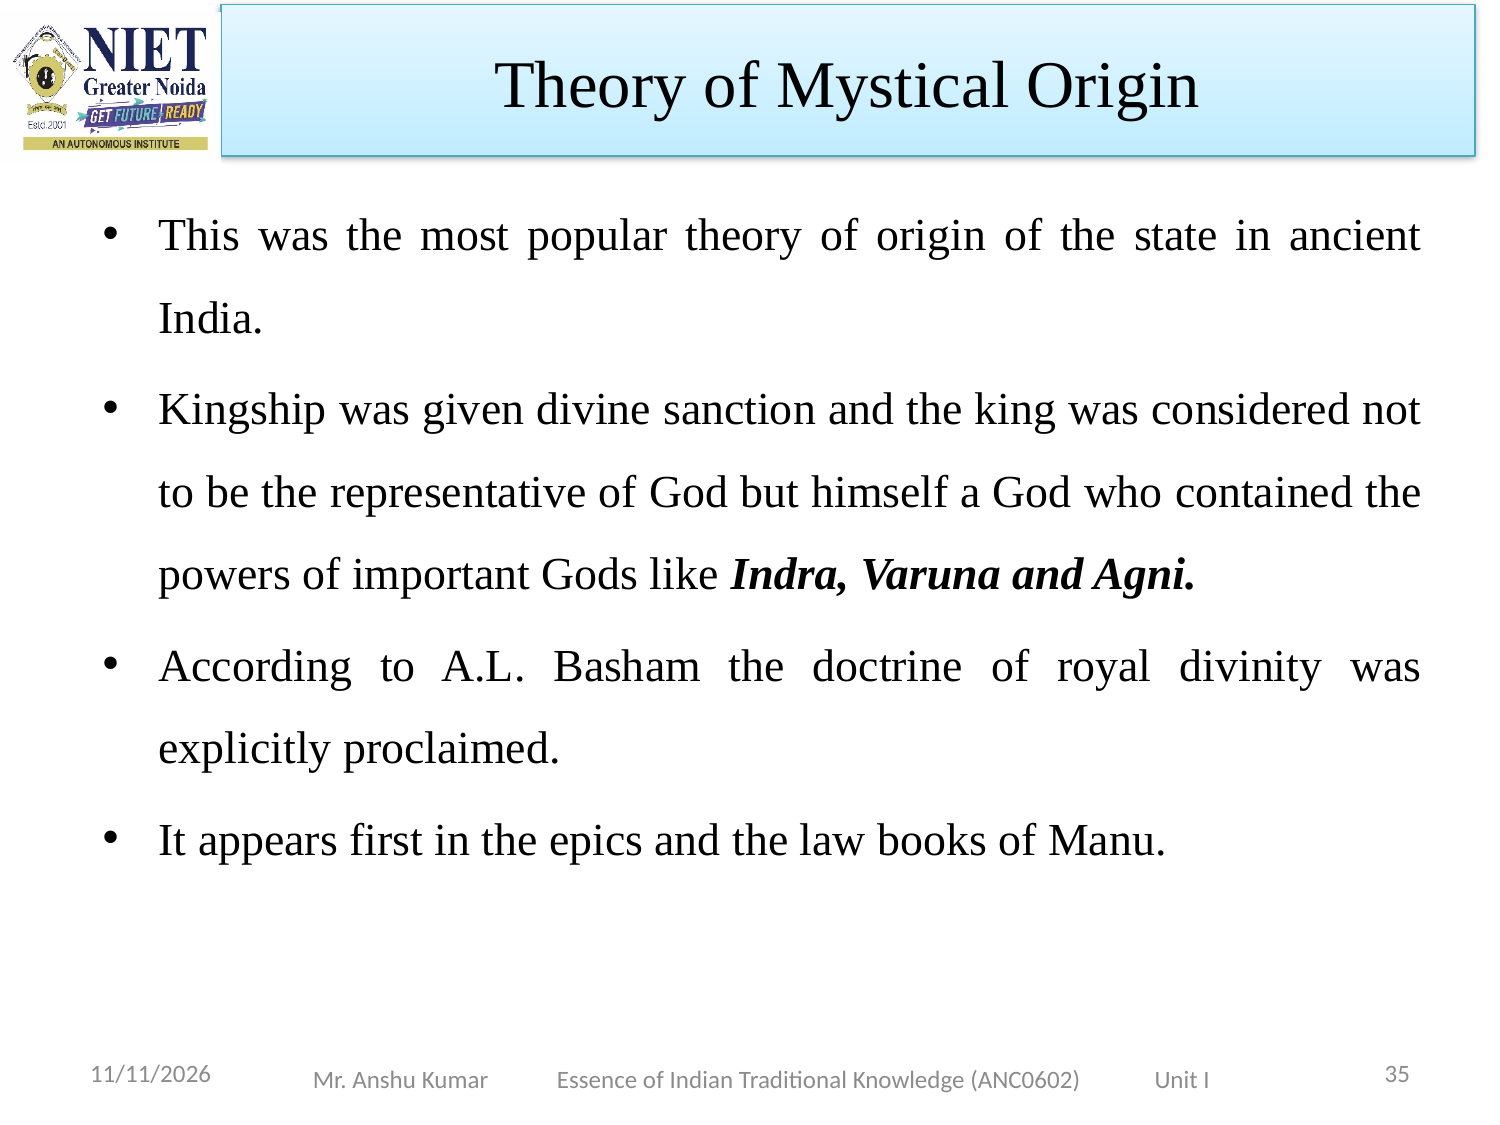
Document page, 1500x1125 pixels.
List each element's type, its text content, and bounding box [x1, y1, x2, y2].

list This was the most popular theory of origin of the state in ancient India. Kingship was given divine sanction and the king was considered not to be the representative of God but himself a God who contained the powers of important Gods like Indra, Varuna and Agni. According to A.L. Basham the doctrine of royal divinity was explicitly proclaimed. It appears first in the epics and the law books of Manu. [87, 169, 1438, 1028]
text_box Theory of Mystical Origin [220, 4, 1476, 157]
picture [0, 11, 222, 163]
footer Mr. Anshu Kumar Essence of Indian Traditional Knowledge (ANC0602) Unit I [237, 1042, 1288, 1115]
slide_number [75, 1042, 237, 1103]
slide_number 35 [1074, 1042, 1425, 1103]
